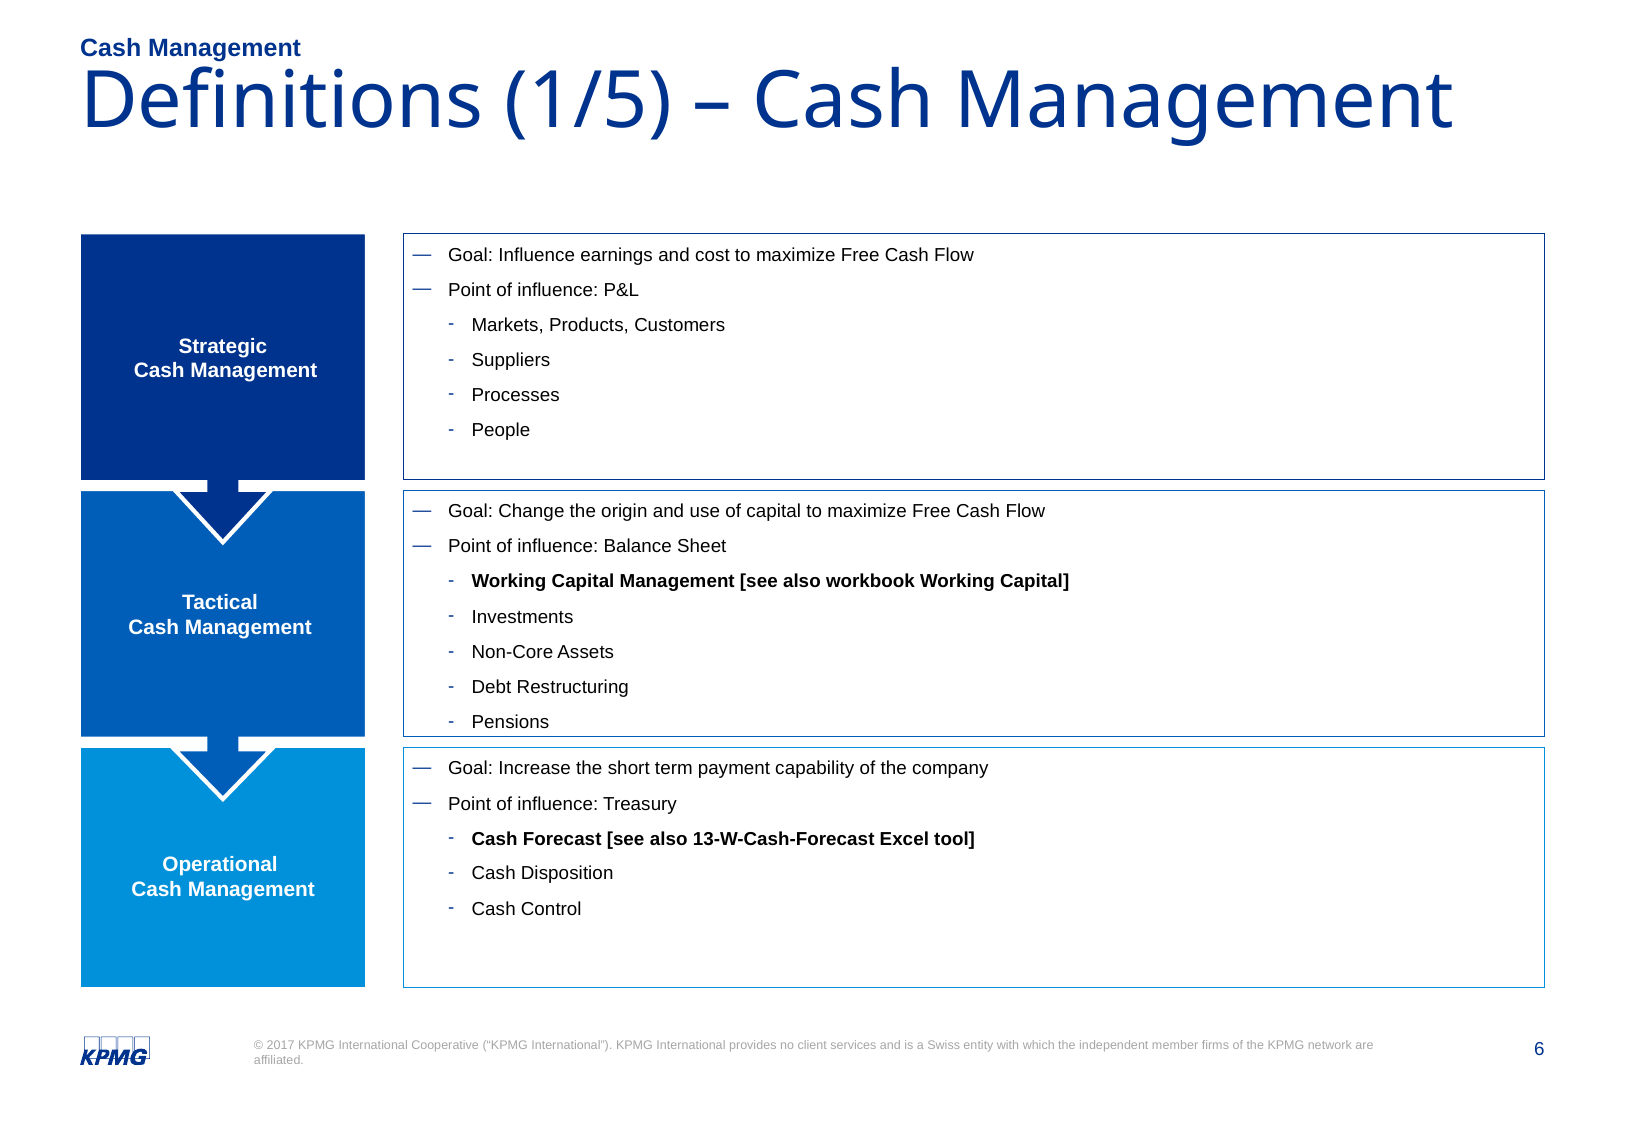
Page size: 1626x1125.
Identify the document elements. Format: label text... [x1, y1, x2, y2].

list Goal: Influence earnings and cost to maximize Free Cash Flow Point of influence: P&L Markets, Products, Customers Suppliers Processes People [403, 233, 1545, 480]
text_box Strategic Cash Management [78, 232, 367, 543]
title Definitions (1/5) – Cash Management [80, 74, 1545, 193]
list Cash Management [80, 33, 1435, 62]
text_box Goal: Increase the short term payment capability of the company Point of influence: Treasury Cash Forecast [see also 13-W-Cash-Forecast Excel tool] Cash Disposition Cash Control [403, 747, 1545, 988]
text_box Operational Cash Management [78, 745, 367, 990]
text_box Goal: Change the origin and use of capital to maximize Free Cash Flow Point of influence: Balance Sheet Working Capital Management [see also workbook Working Capital] Investments Non-Core Assets Debt Restructuring Pensions [403, 490, 1545, 737]
text_box Tactical Cash Management [78, 488, 367, 800]
